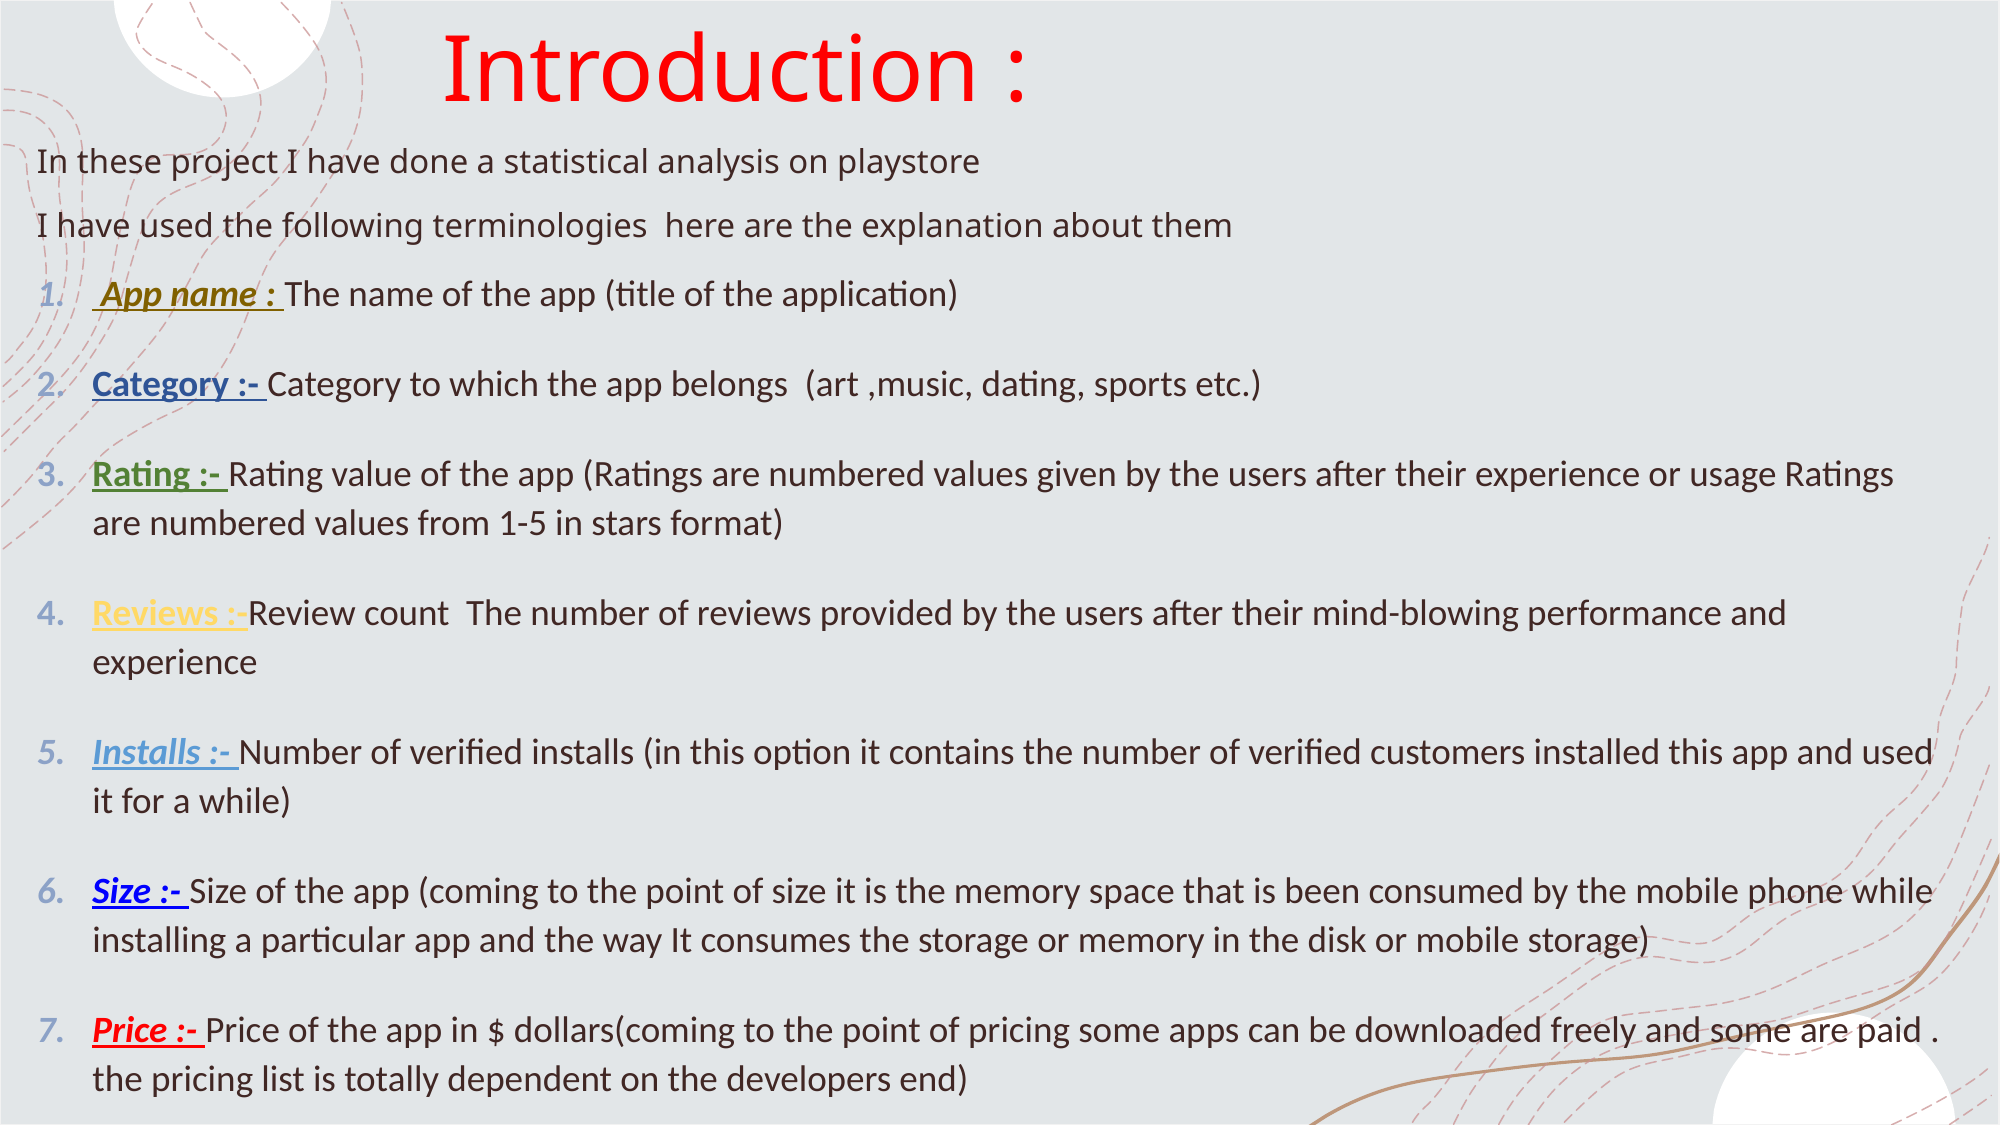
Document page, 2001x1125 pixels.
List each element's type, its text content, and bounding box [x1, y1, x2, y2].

title Introduction : [137, 0, 1334, 129]
list In these project I have done a statistical analysis on playstore I have used the following terminologies here are the explanation about them App name : The name of the app (title of the application) Category :- Category to which the app belongs (art ,music, dating, sports etc.) Rating :- Rating value of the app (Ratings are numbered values given by the users after their experience or usage Ratings are numbered values from 1-5 in stars format) Reviews :-Review count The number of reviews provided by the users after their mind-blowing performance and experience Installs :- Number of verified installs (in this option it contains the number of verified customers installed this app and used it for a while) Size :- Size of the app (coming to the point of size it is the memory space that is been consumed by the mobile phone while installing a particular app and the way It consumes the storage or memory in the disk or mobile storage) Price :- Price of the app in $ dollars(coming to the point of pricing some apps can be downloaded freely and some are paid . the pricing list is totally dependent on the developers end) [21, 129, 1966, 1112]
